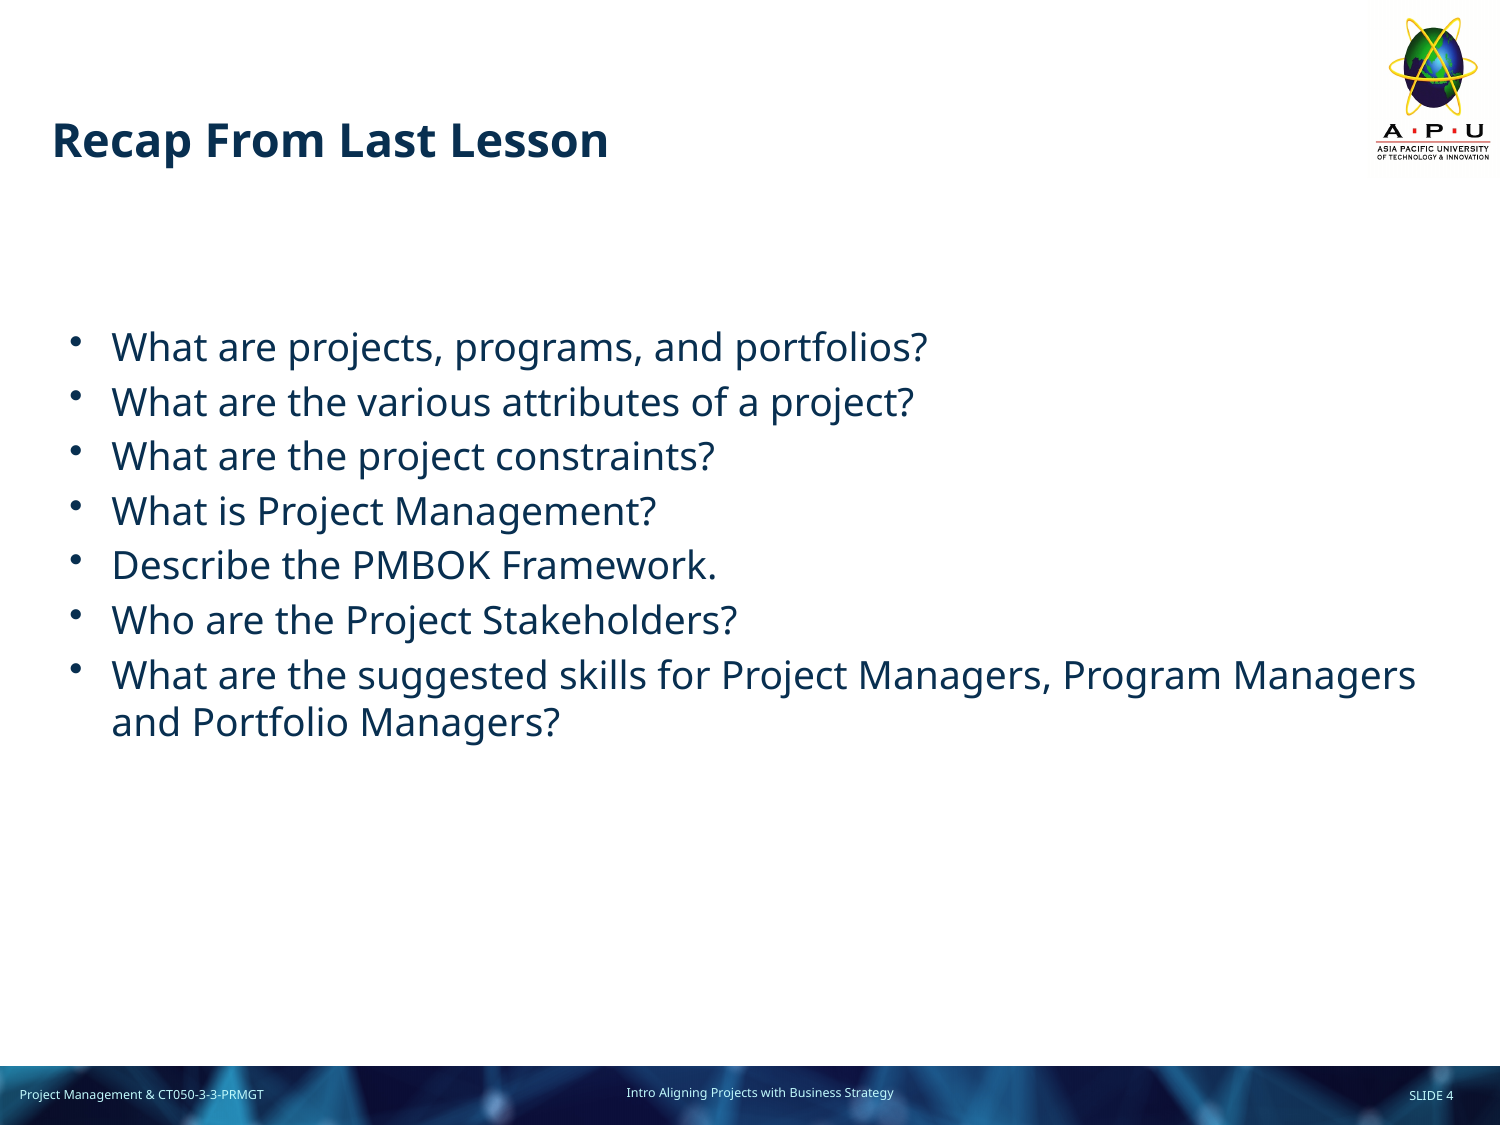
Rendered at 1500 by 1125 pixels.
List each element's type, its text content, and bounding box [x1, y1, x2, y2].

list What are projects, programs, and portfolios? What are the various attributes of a project? What are the project constraints? What is Project Management? Describe the PMBOK Framework. Who are the Project Stakeholders? What are the suggested skills for Project Managers, Program Managers and Portfolio Managers? [54, 315, 1464, 744]
picture [1367, 0, 1500, 178]
title Recap From Last Lesson [36, 45, 1323, 233]
picture [0, 1066, 1500, 1125]
